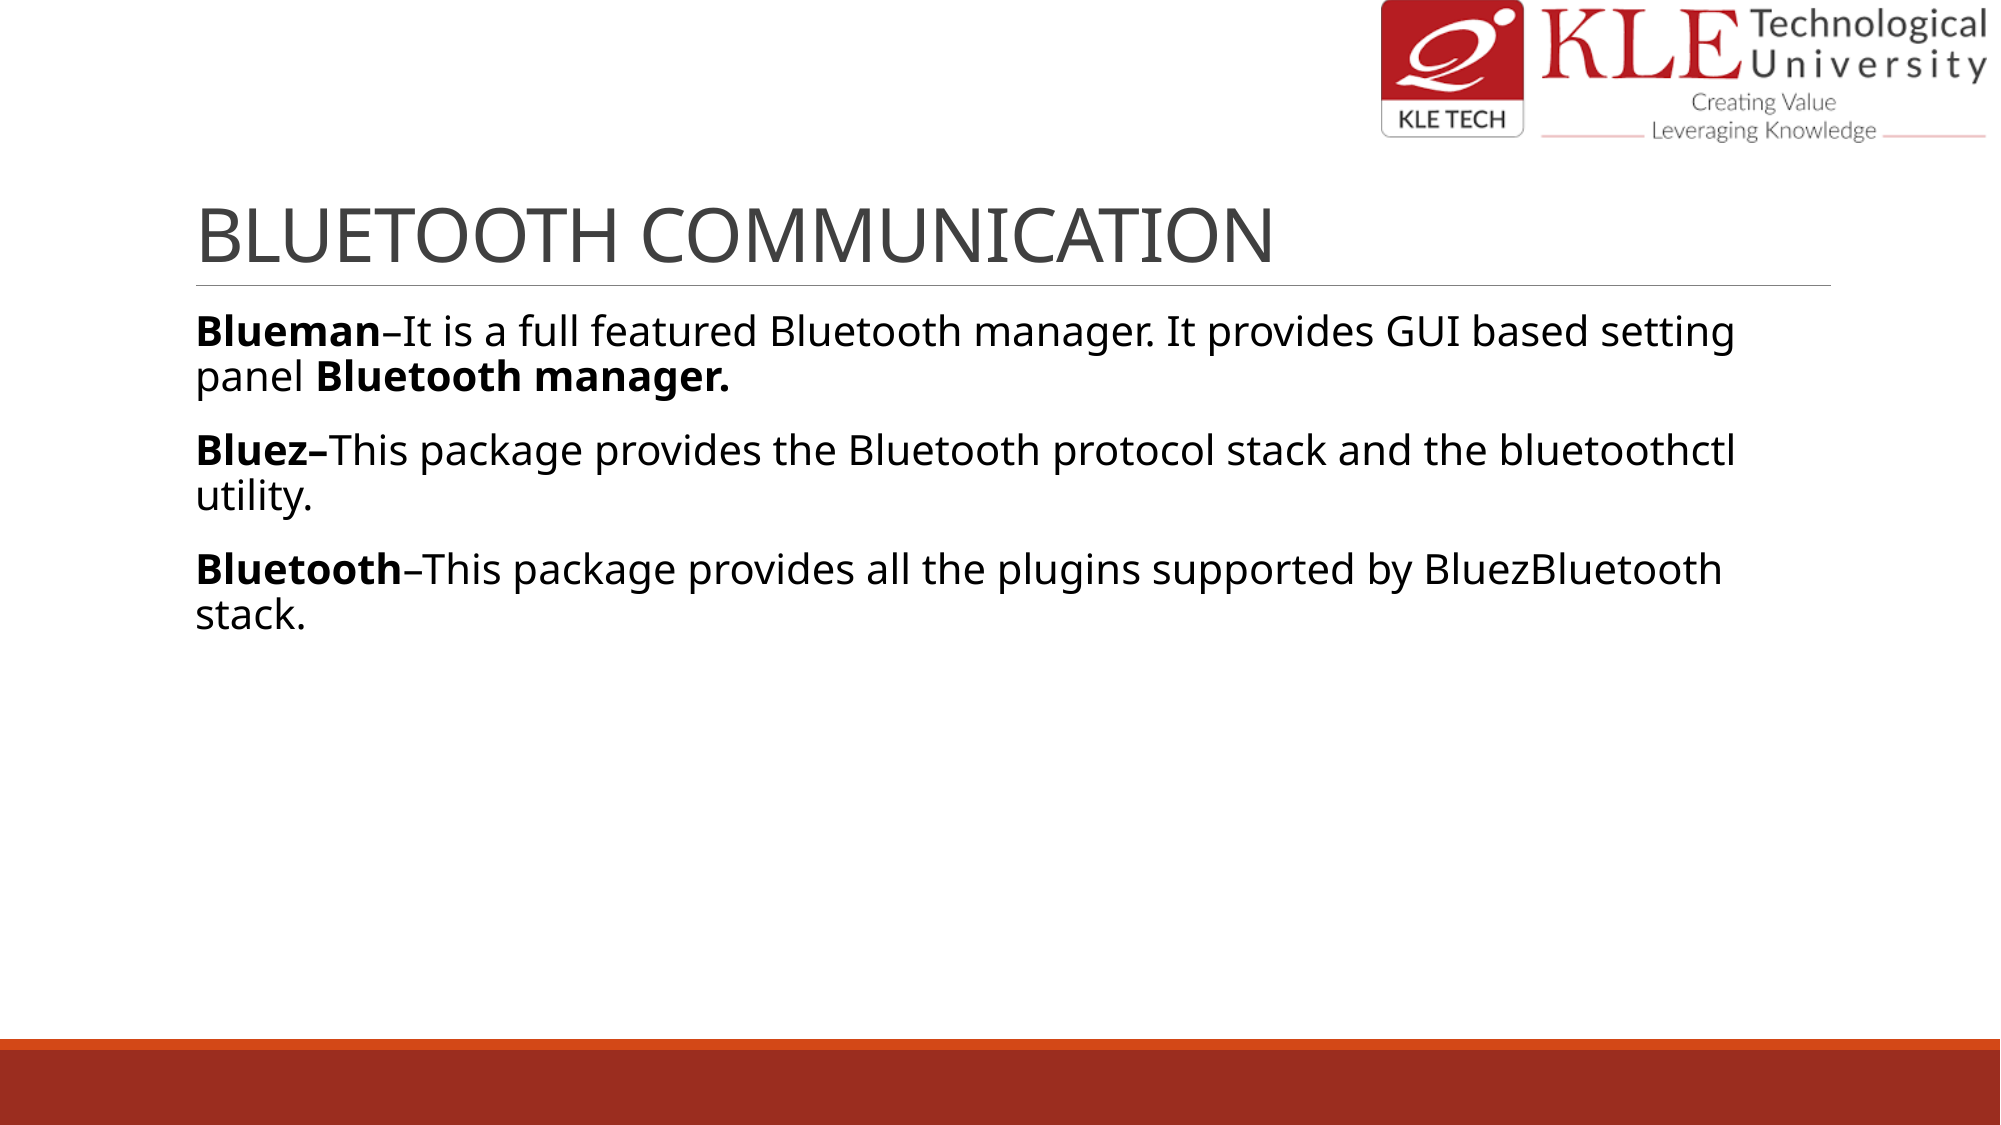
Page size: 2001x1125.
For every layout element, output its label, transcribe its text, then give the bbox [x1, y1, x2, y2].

title BLUETOOTH COMMUNICATION [180, 47, 1830, 285]
list Blueman–It is a full featured Bluetooth manager. It provides GUI based setting panel Bluetooth manager. Bluez–This package provides the Bluetooth protocol stack and the bluetoothctl utility. Bluetooth–This package provides all the plugins supported by BluezBluetooth stack. [180, 302, 1830, 963]
picture [1380, 0, 1988, 144]
